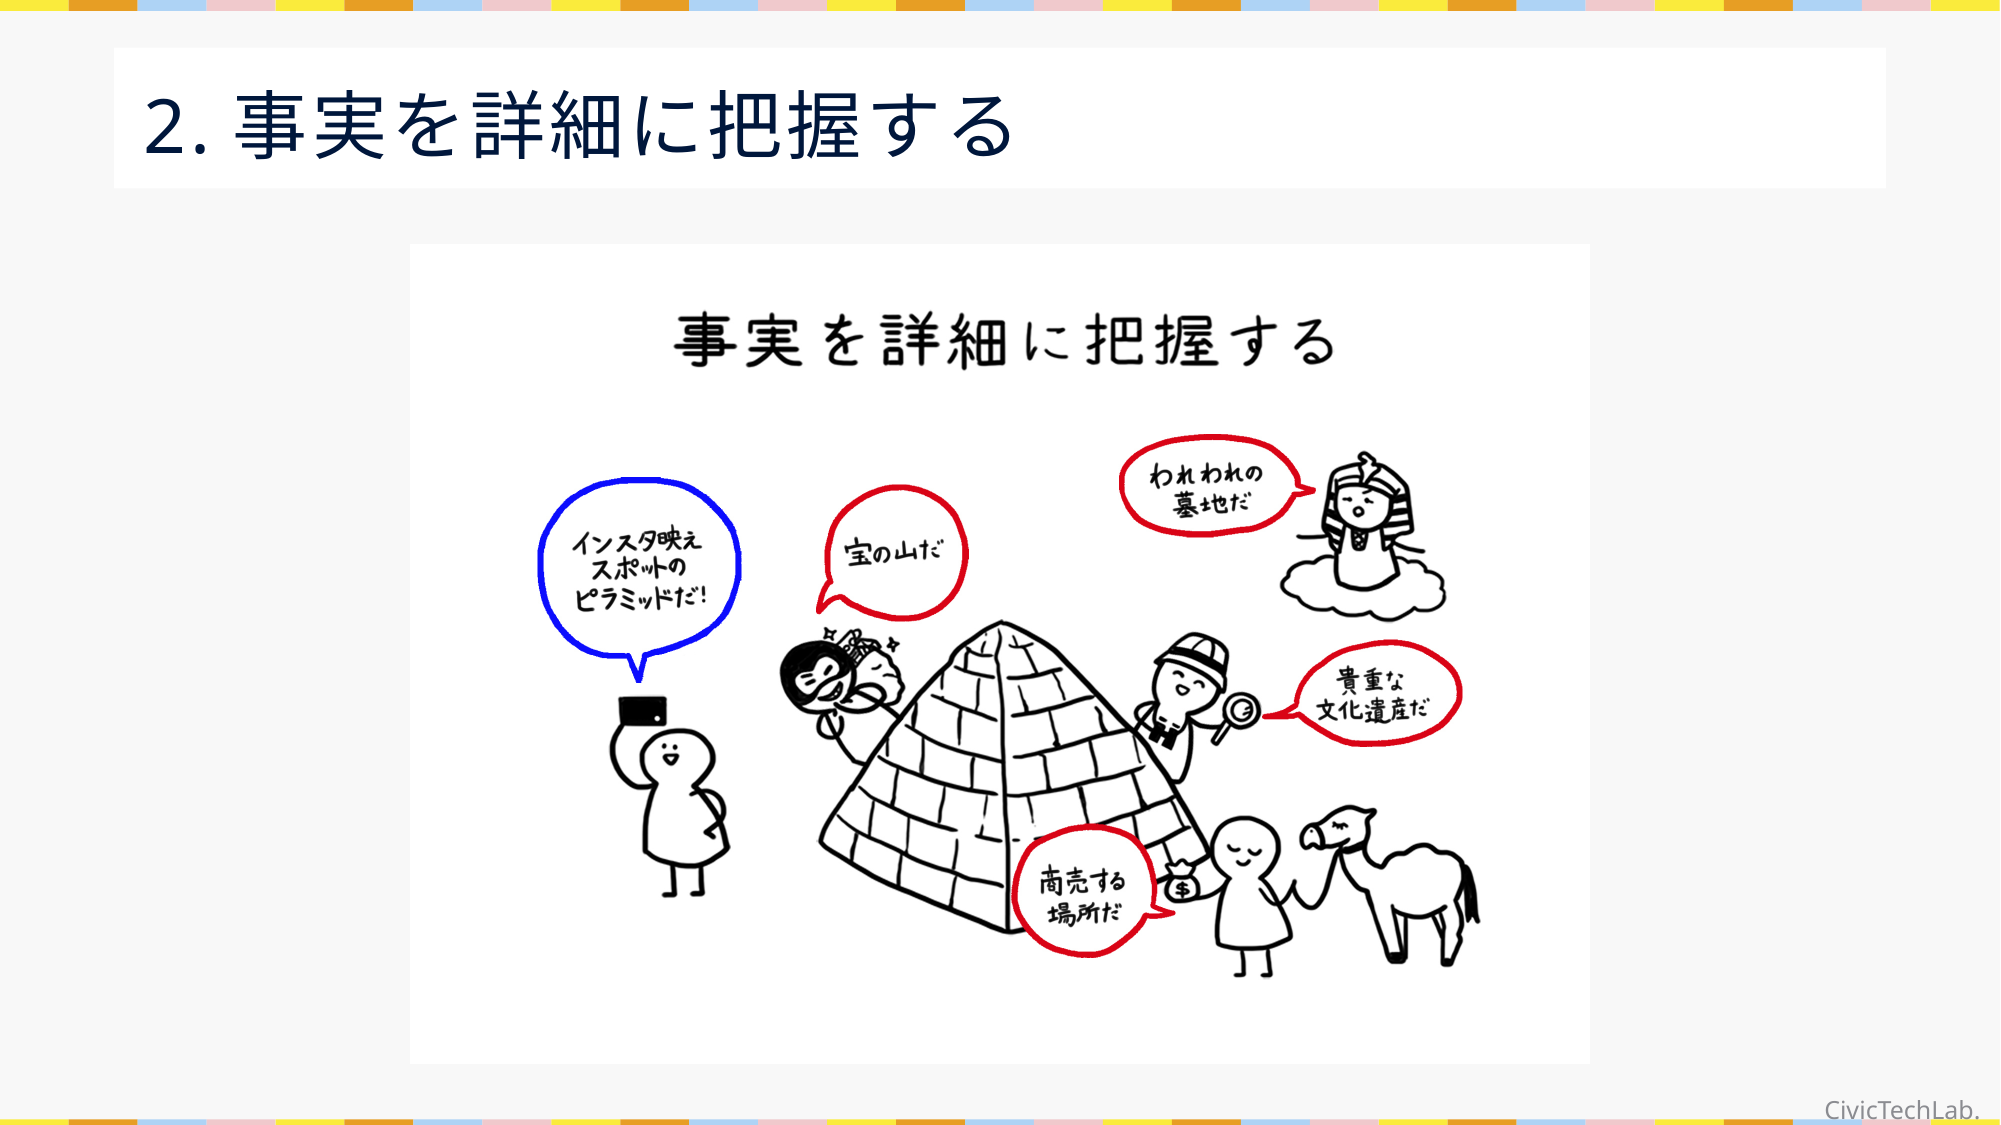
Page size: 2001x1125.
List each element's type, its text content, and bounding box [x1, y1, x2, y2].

title 2.事実を詳細に把握する [114, 47, 1886, 189]
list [410, 244, 1590, 1064]
